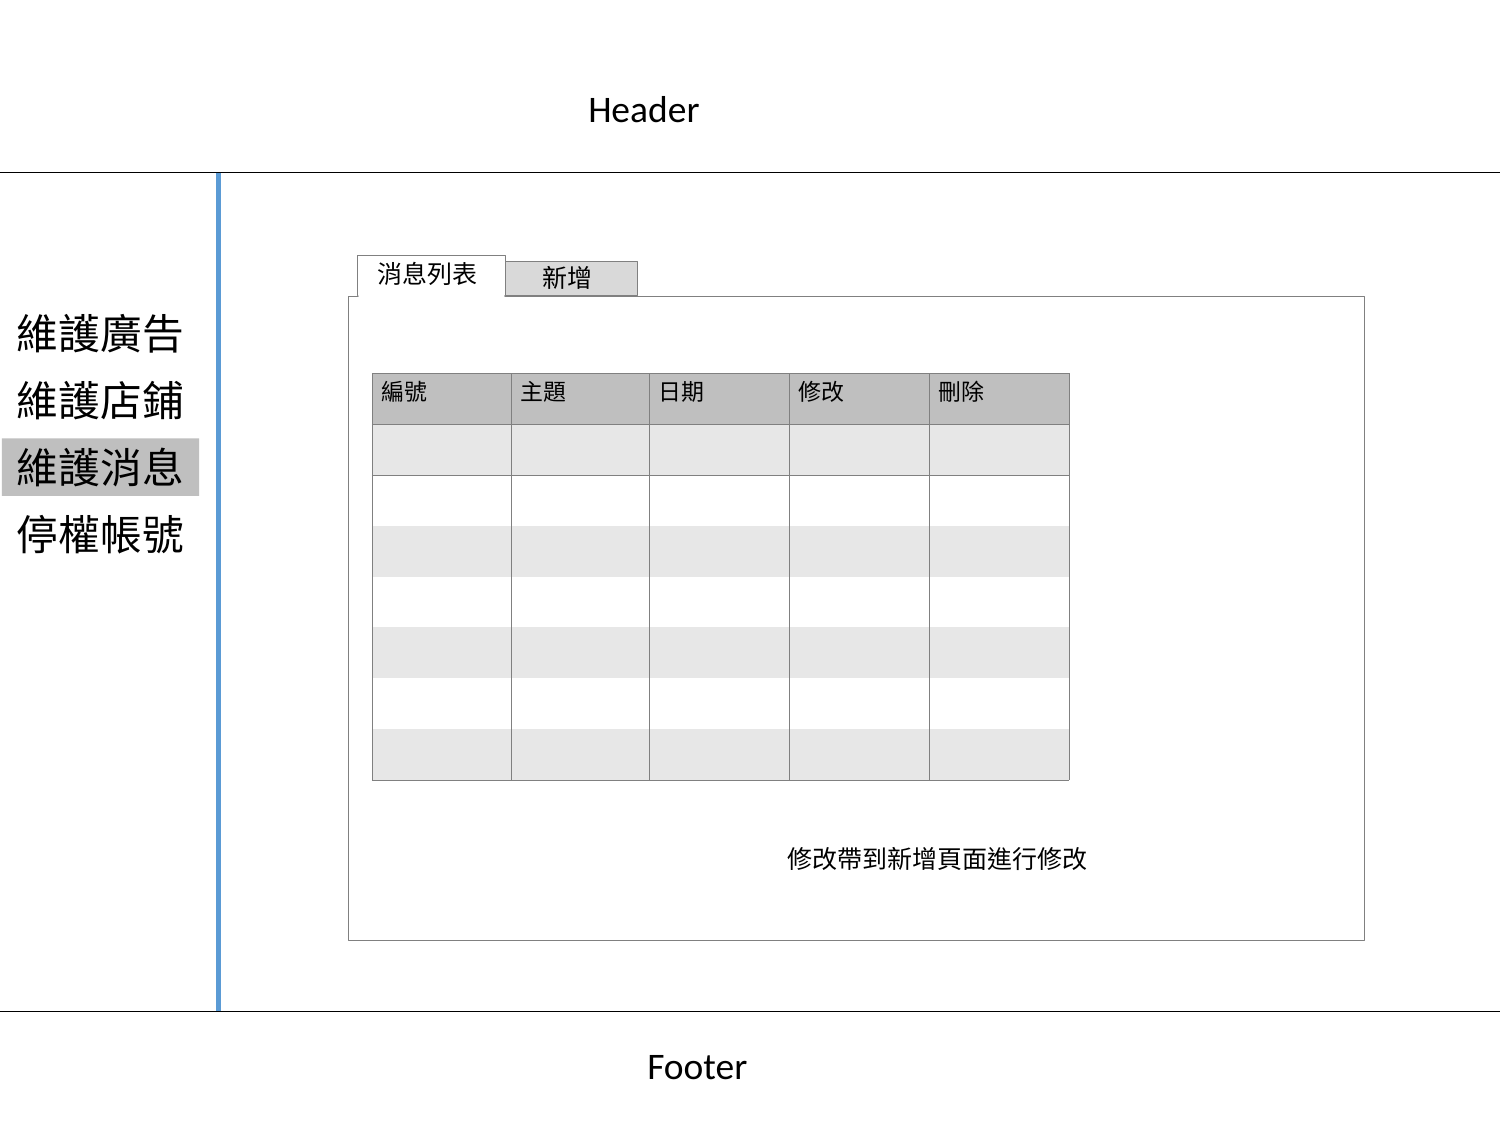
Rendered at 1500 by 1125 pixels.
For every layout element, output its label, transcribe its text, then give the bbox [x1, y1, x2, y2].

text_box 維護廣告 [1, 304, 200, 363]
text_box Header [573, 78, 715, 138]
text_box Footer [632, 1034, 763, 1095]
text_box 維護店鋪 [1, 371, 200, 429]
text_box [348, 255, 1365, 941]
text_box 維護消息 [1, 438, 200, 496]
text_box 停權帳號 [1, 505, 200, 563]
